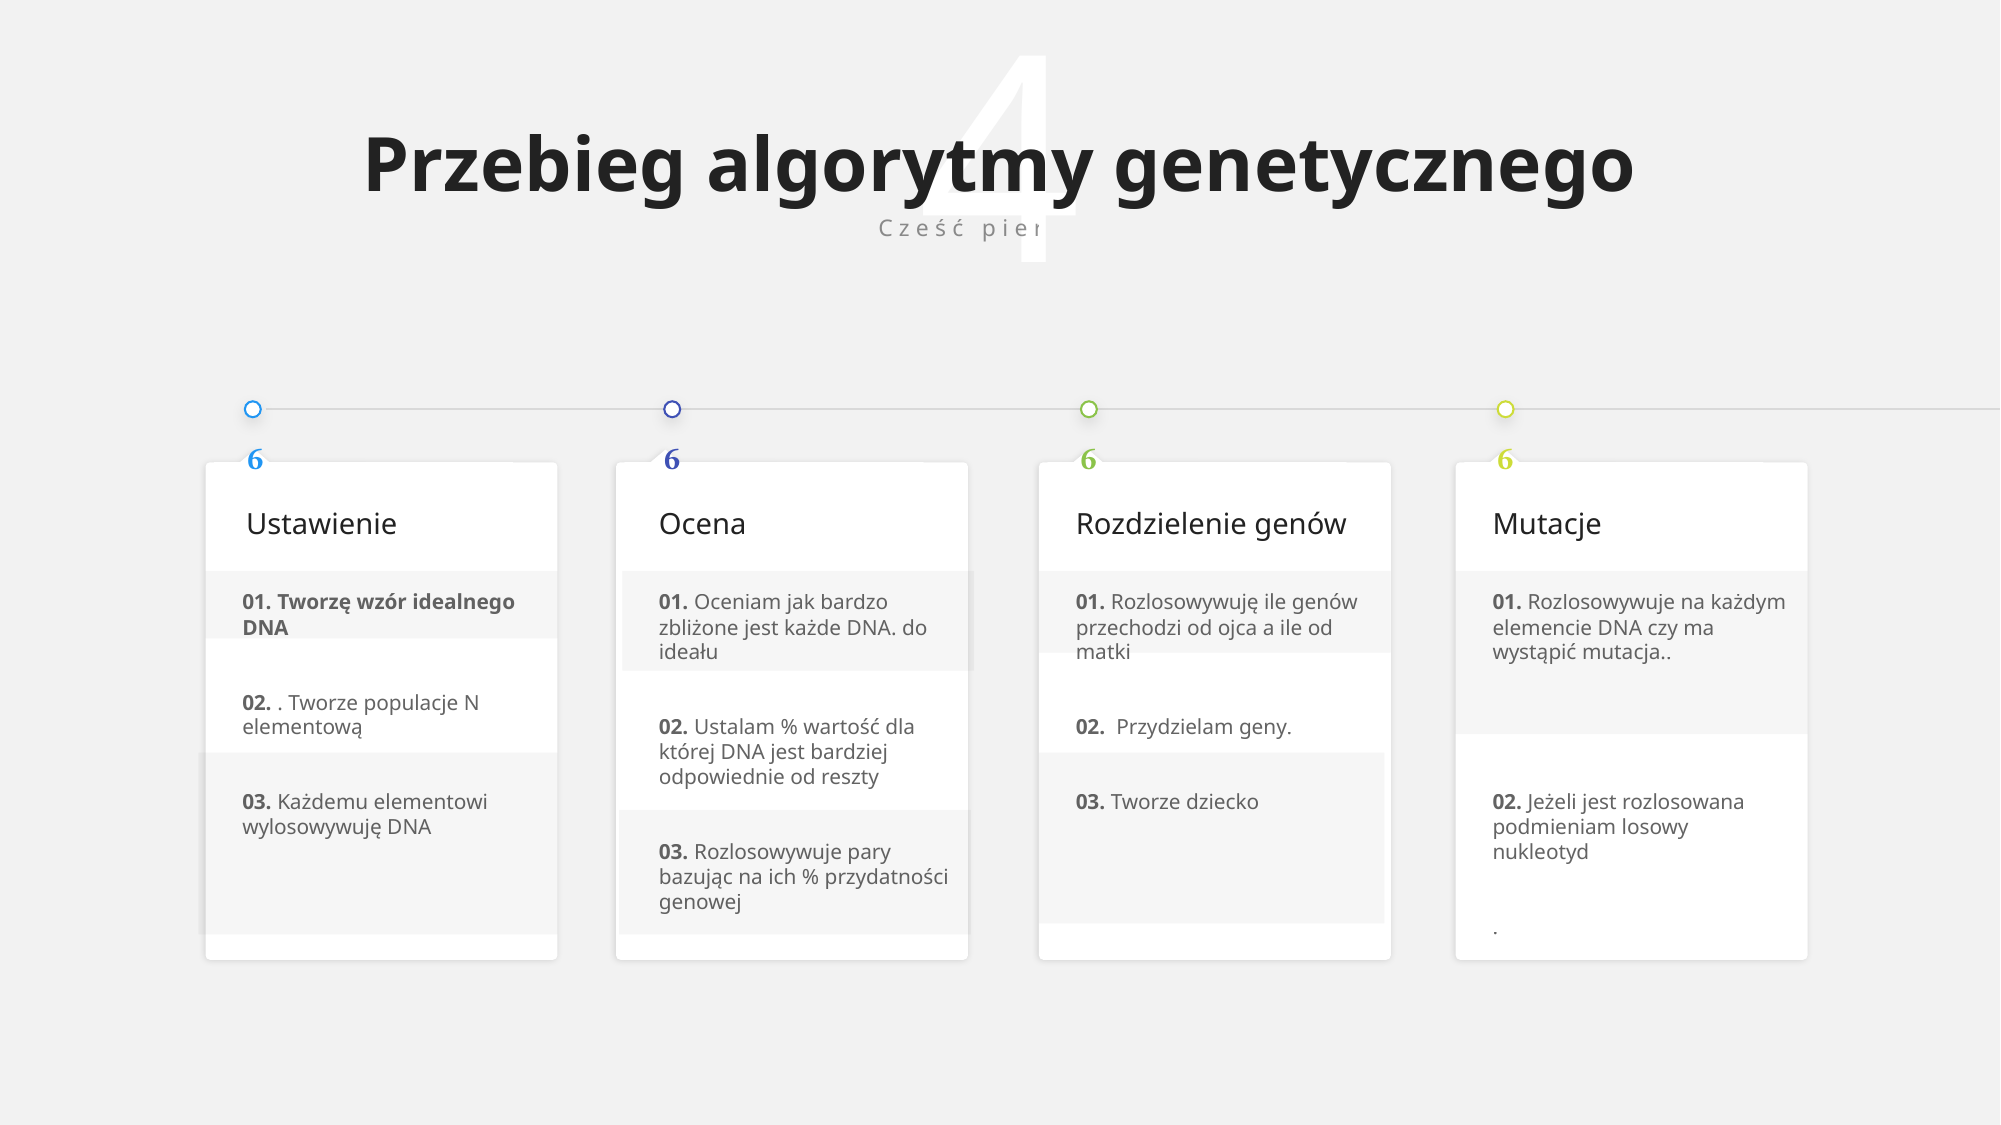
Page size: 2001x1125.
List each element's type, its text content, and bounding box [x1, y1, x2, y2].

text_box [663, 410, 681, 418]
list Cześć pierwsza [204, 209, 1796, 261]
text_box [198, 434, 562, 960]
text_box [1080, 410, 1098, 418]
text_box [663, 400, 681, 409]
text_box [1455, 434, 1808, 960]
text_box [244, 400, 262, 418]
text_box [616, 434, 975, 960]
text_box [1080, 400, 1098, 409]
title Przebieg algorytmy genetycznego [204, 133, 1796, 209]
text_box [1497, 410, 1514, 418]
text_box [1038, 434, 1391, 960]
text_box [1497, 400, 1515, 409]
